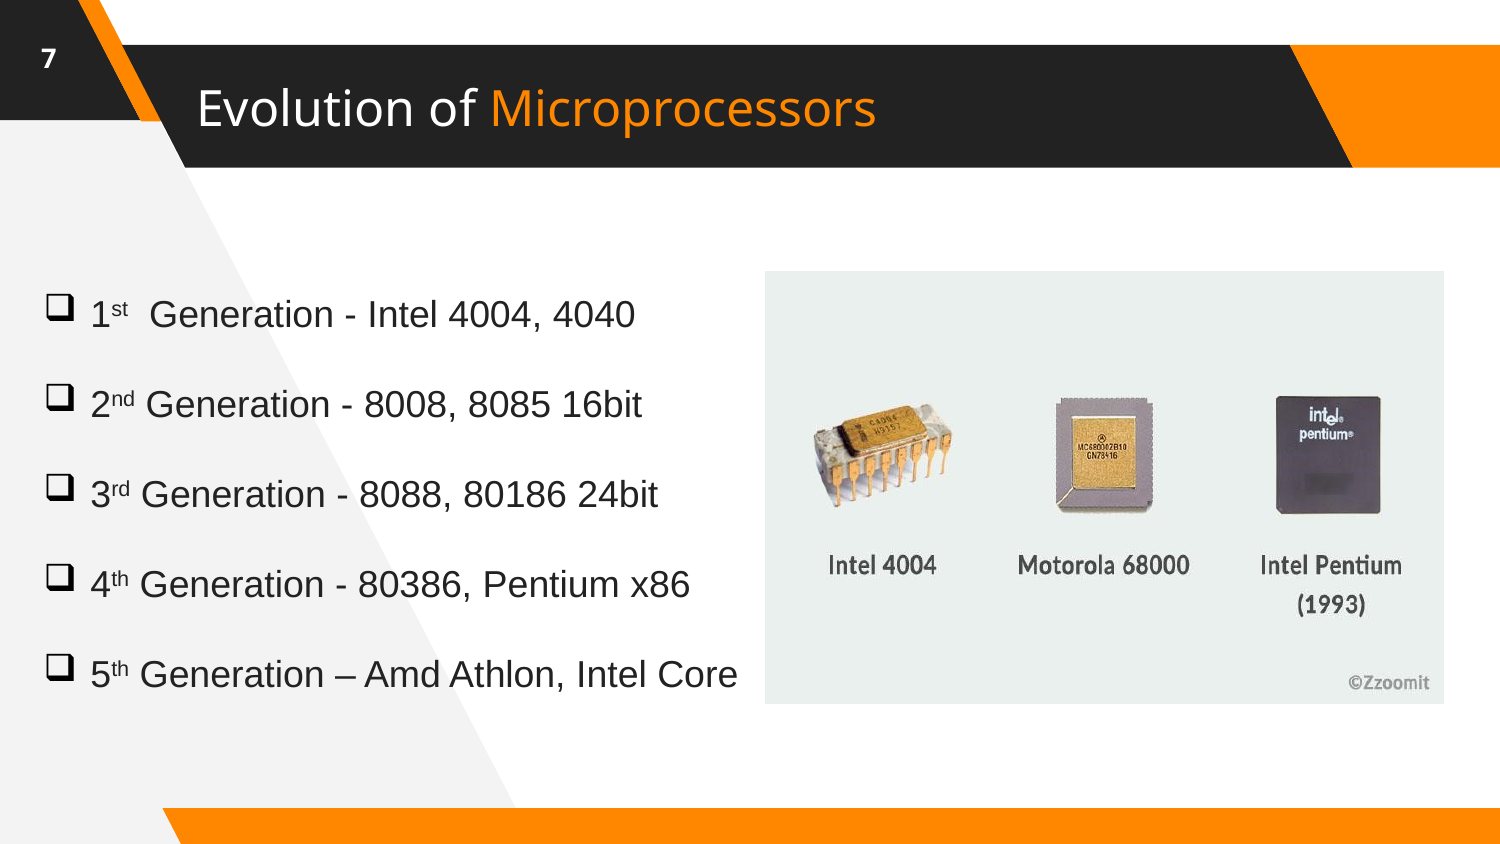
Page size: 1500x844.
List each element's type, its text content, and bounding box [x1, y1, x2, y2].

picture [765, 270, 1444, 705]
text_box 1st Generation - Intel 4004, 4040 2nd Generation - 8008, 8085 16bit 3rd Generation - 8088, 80186 24bit 4th Generation - 80386, Pentium x86 5th Generation – Amd Athlon, Intel Core [28, 237, 826, 703]
slide_number 7 [0, 0, 98, 121]
title Evolution of Microprocessors [181, 45, 1285, 169]
